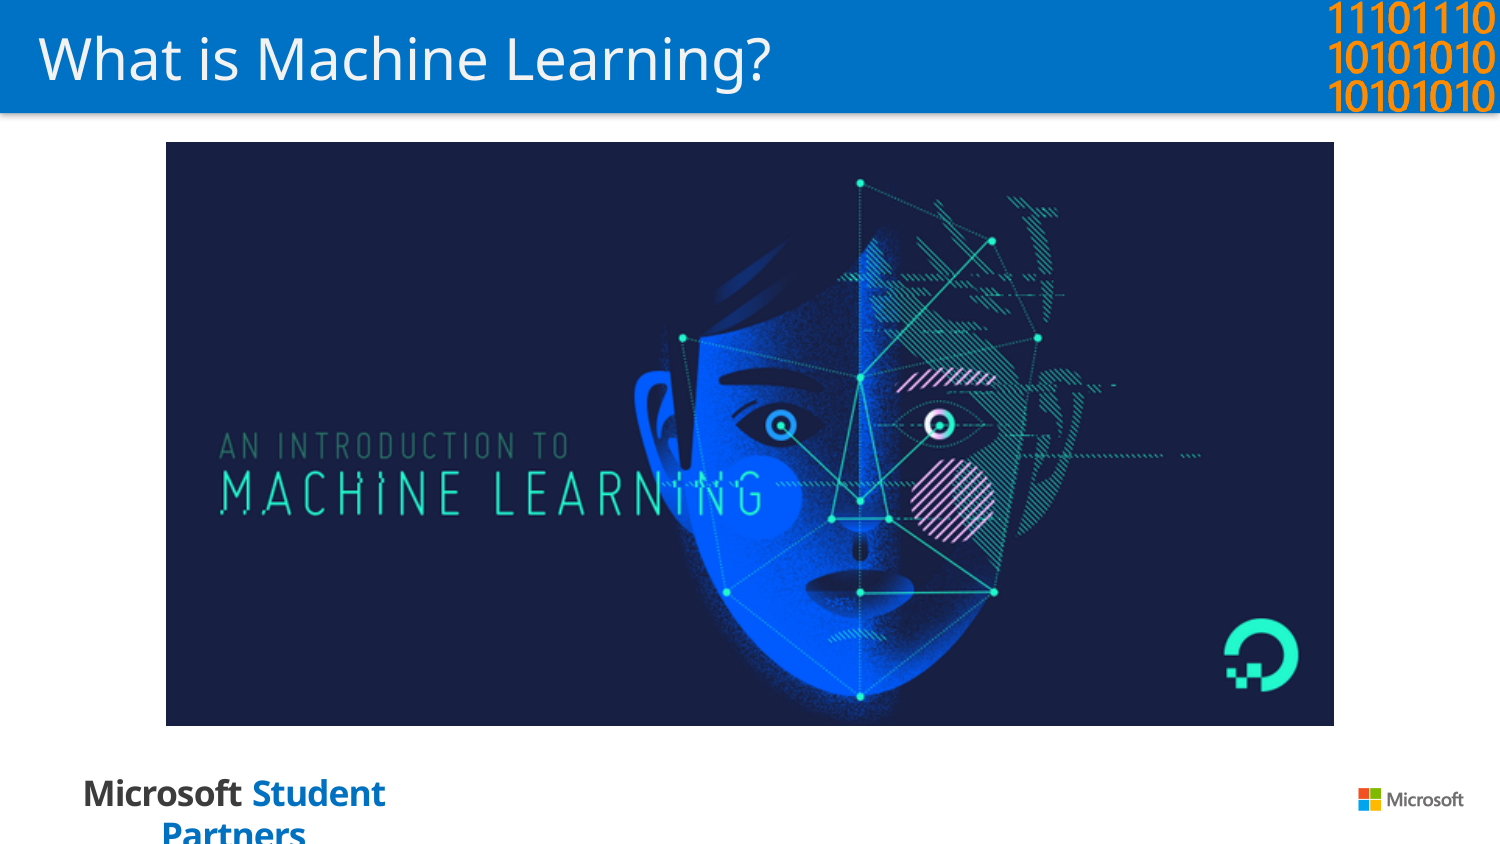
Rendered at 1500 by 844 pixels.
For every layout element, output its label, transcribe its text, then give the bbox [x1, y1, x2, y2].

title What is Machine Learning? [38, 23, 1285, 90]
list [166, 141, 1334, 726]
picture [0, 0, 1500, 844]
